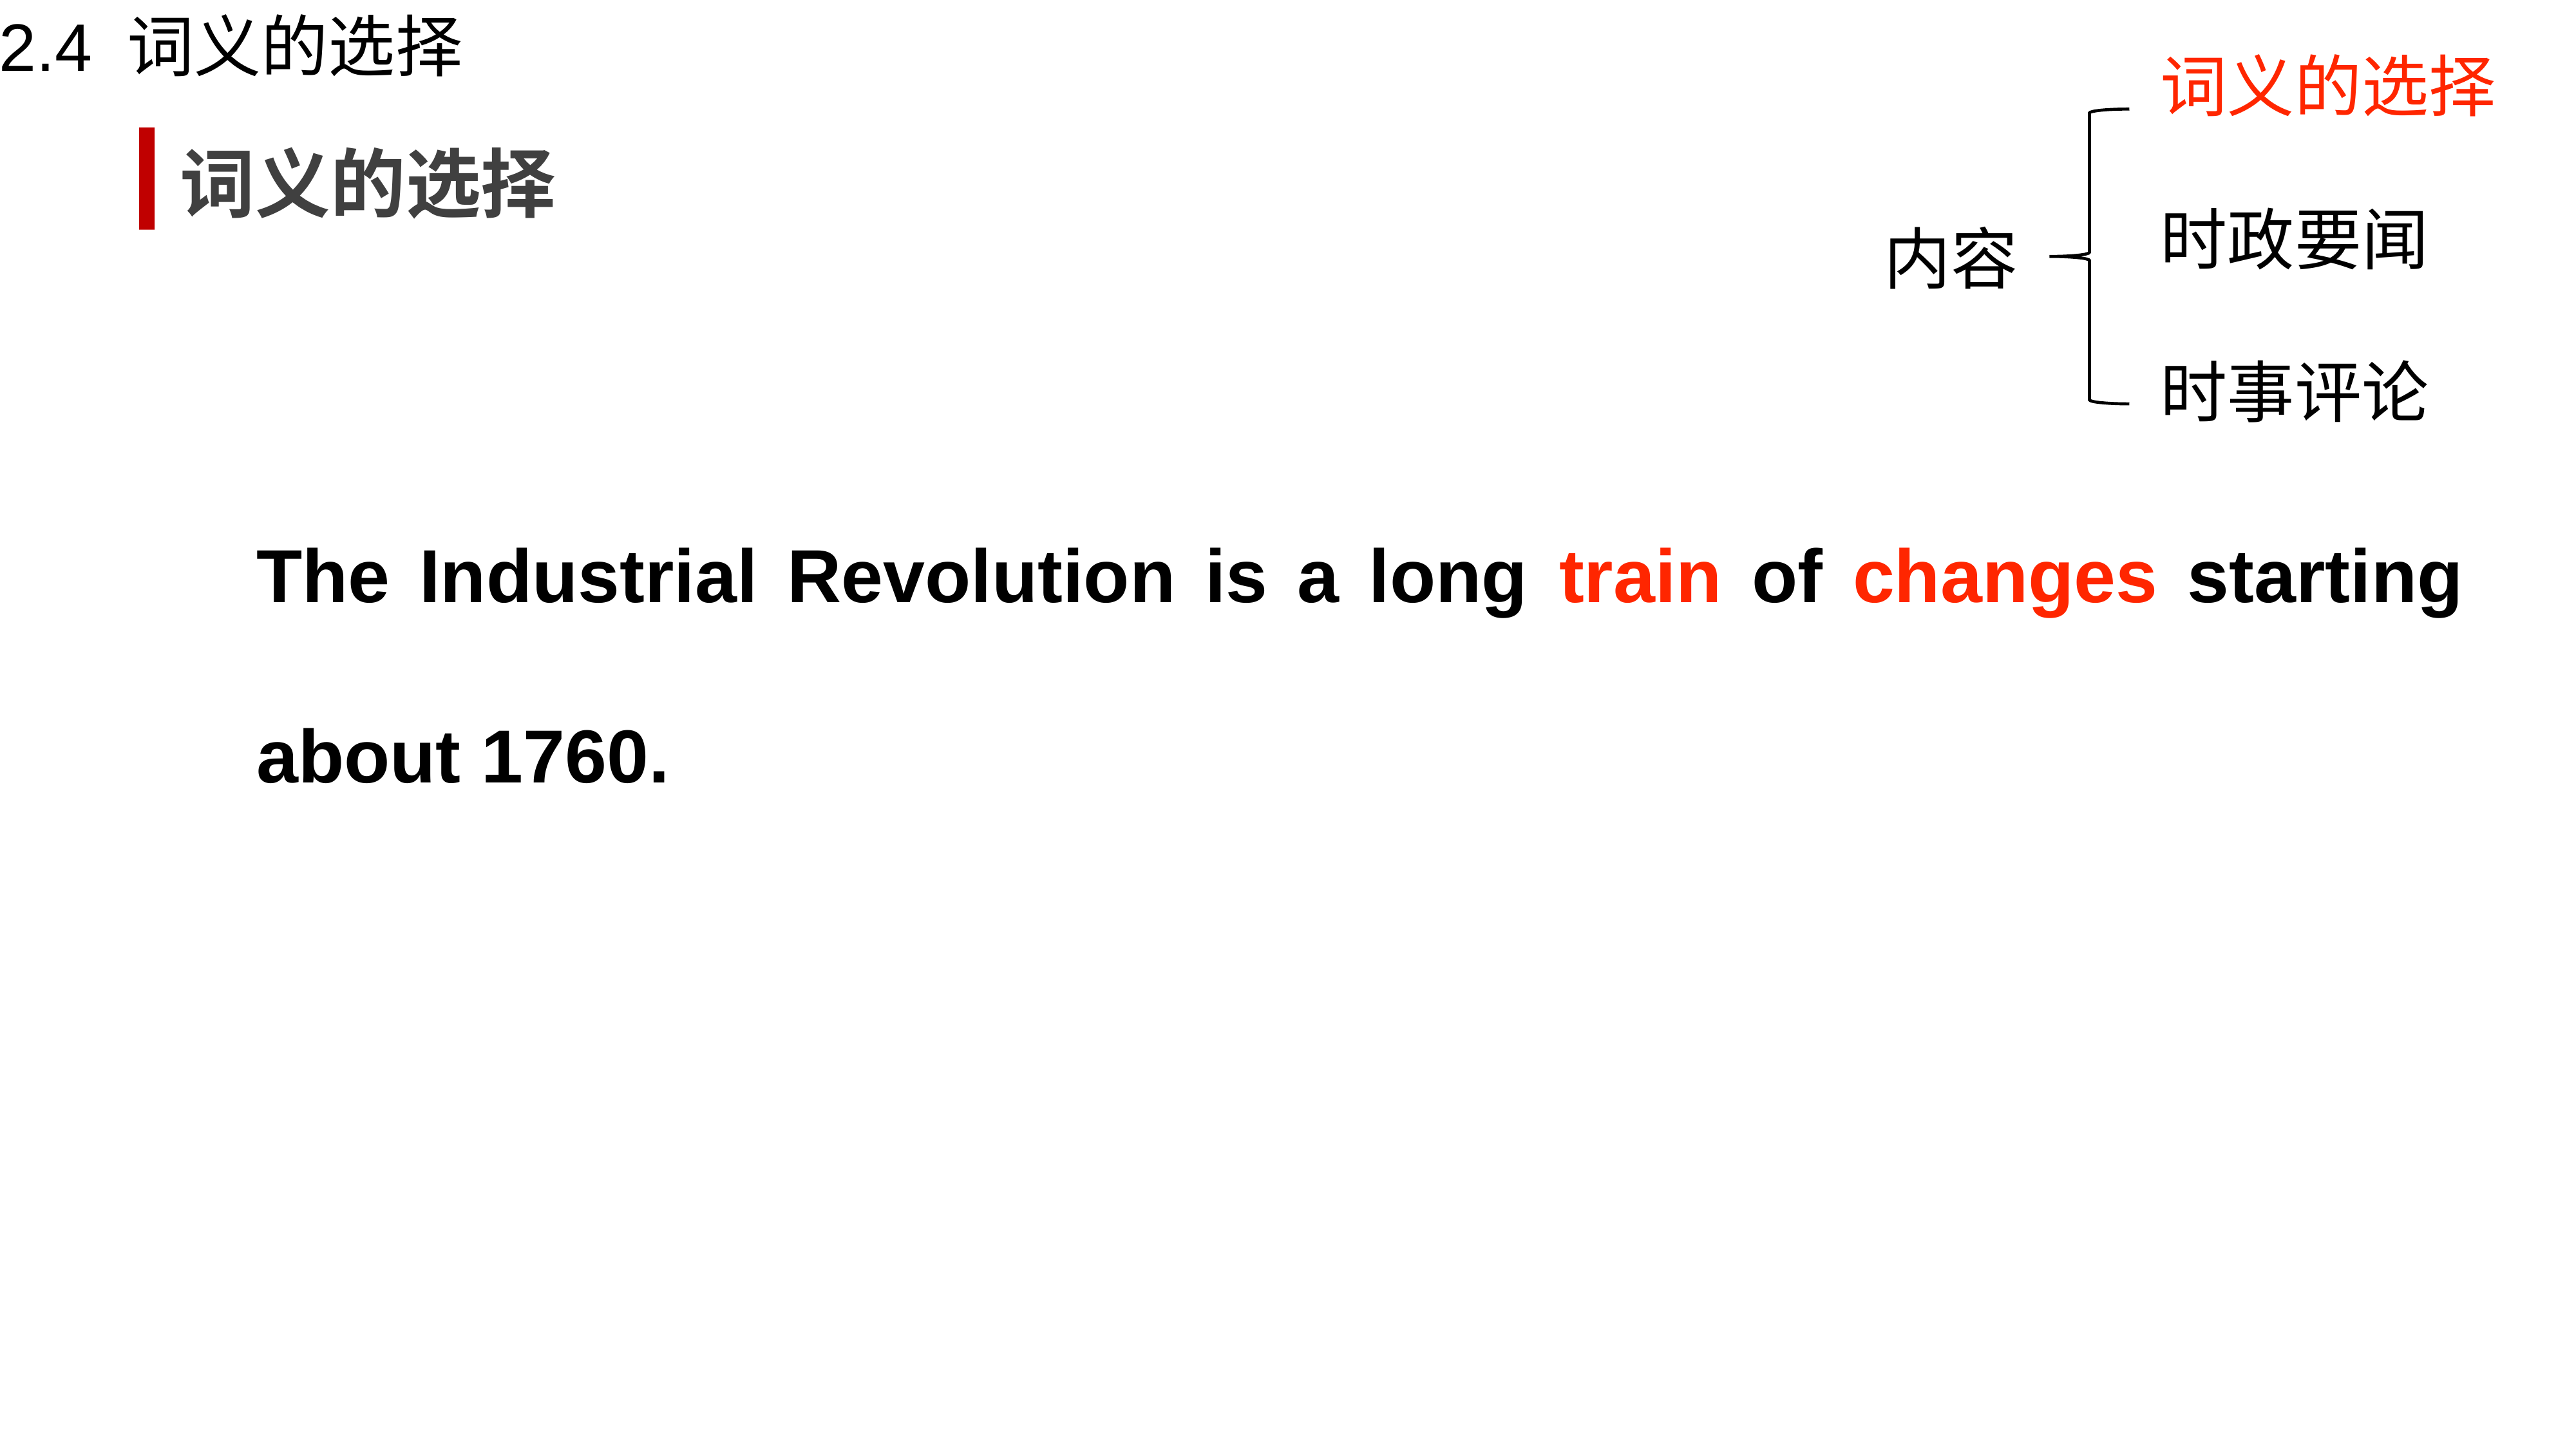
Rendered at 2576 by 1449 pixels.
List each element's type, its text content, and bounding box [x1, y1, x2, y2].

text_box 内容 [1879, 211, 2024, 303]
text_box 词义的选择 [171, 126, 1819, 236]
text_box 词义的选择 [2155, 39, 2502, 130]
text_box [139, 127, 155, 230]
text_box The Industrial Revolution is a long train of changes starting about 1760. [251, 431, 2469, 804]
text_box 时事评论 [2155, 345, 2435, 436]
text_box 时政要闻 [2155, 191, 2435, 283]
text_box [2049, 109, 2130, 404]
text_box 2.4 词义的选择 [0, 0, 468, 90]
